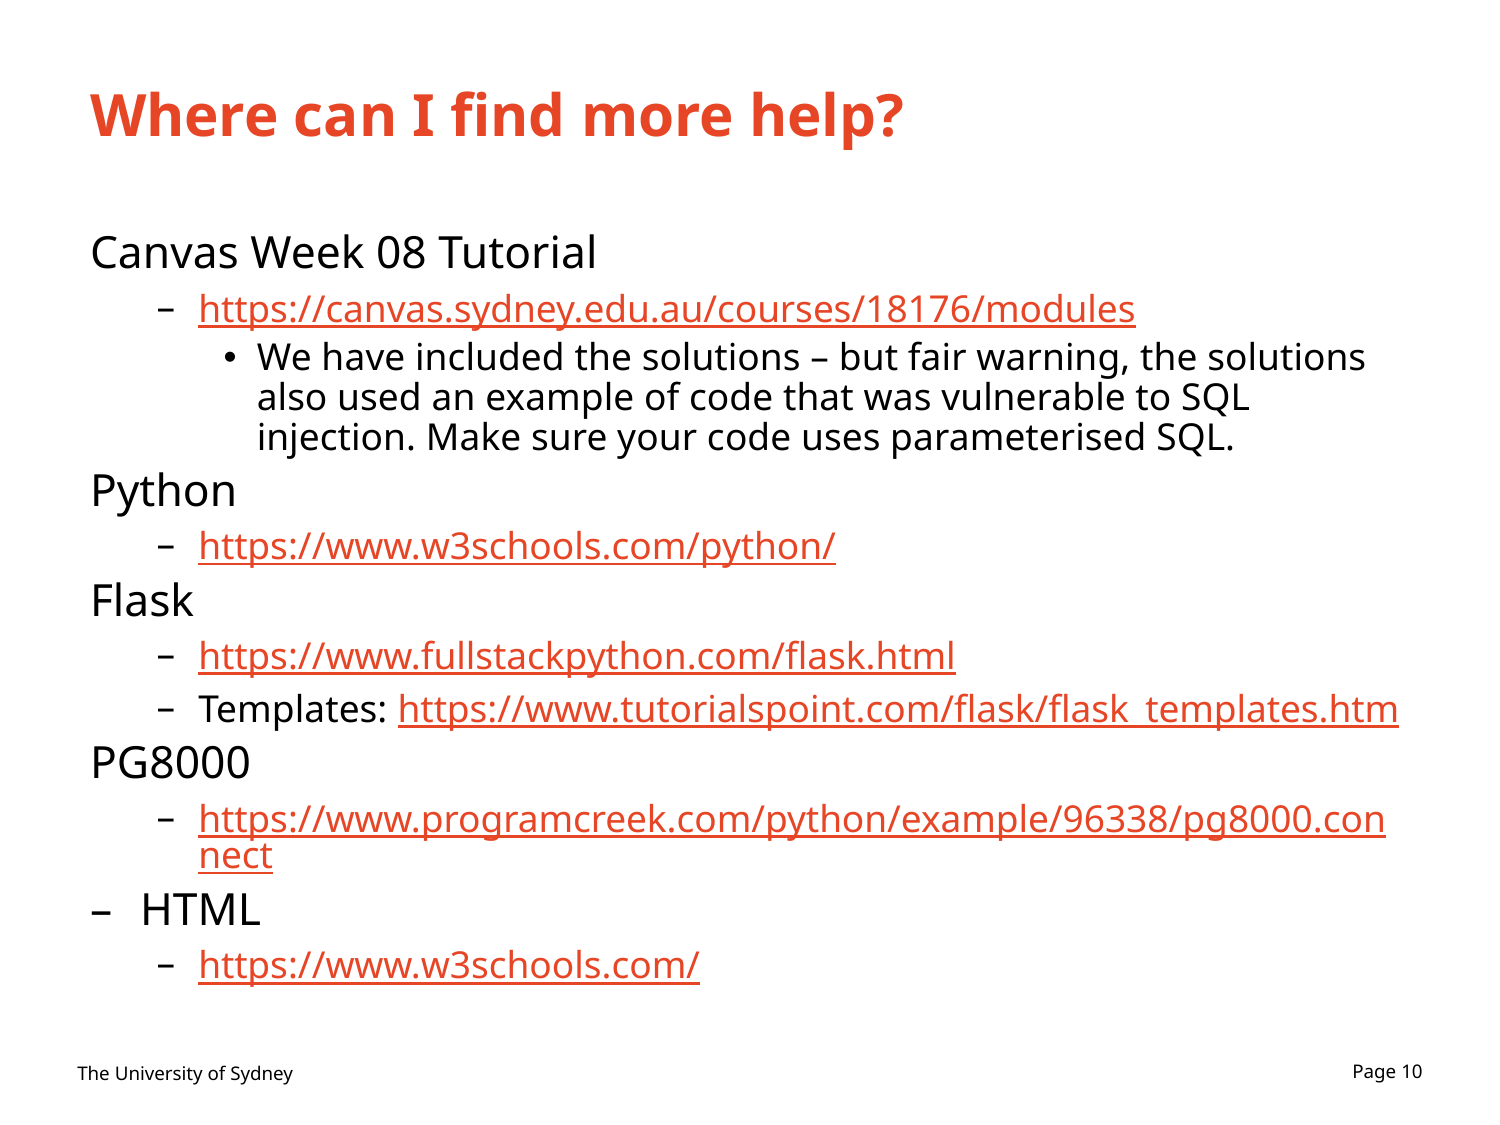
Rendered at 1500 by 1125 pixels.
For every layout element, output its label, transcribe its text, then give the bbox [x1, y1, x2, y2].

title Where can I find more help? [75, 19, 1425, 207]
list Canvas Week 08 Tutorial https://canvas.sydney.edu.au/courses/18176/modules We have included the solutions – but fair warning, the solutions also used an example of code that was vulnerable to SQL injection. Make sure your code uses parameterised SQL. Python https://www.w3schools.com/python/ Flask https://www.fullstackpython.com/flask.html Templates: https://www.tutorialspoint.com/flask/flask_templates.htm PG8000 https://www.programcreek.com/python/example/96338/pg8000.connect HTML https://www.w3schools.com/ [75, 222, 1425, 1005]
